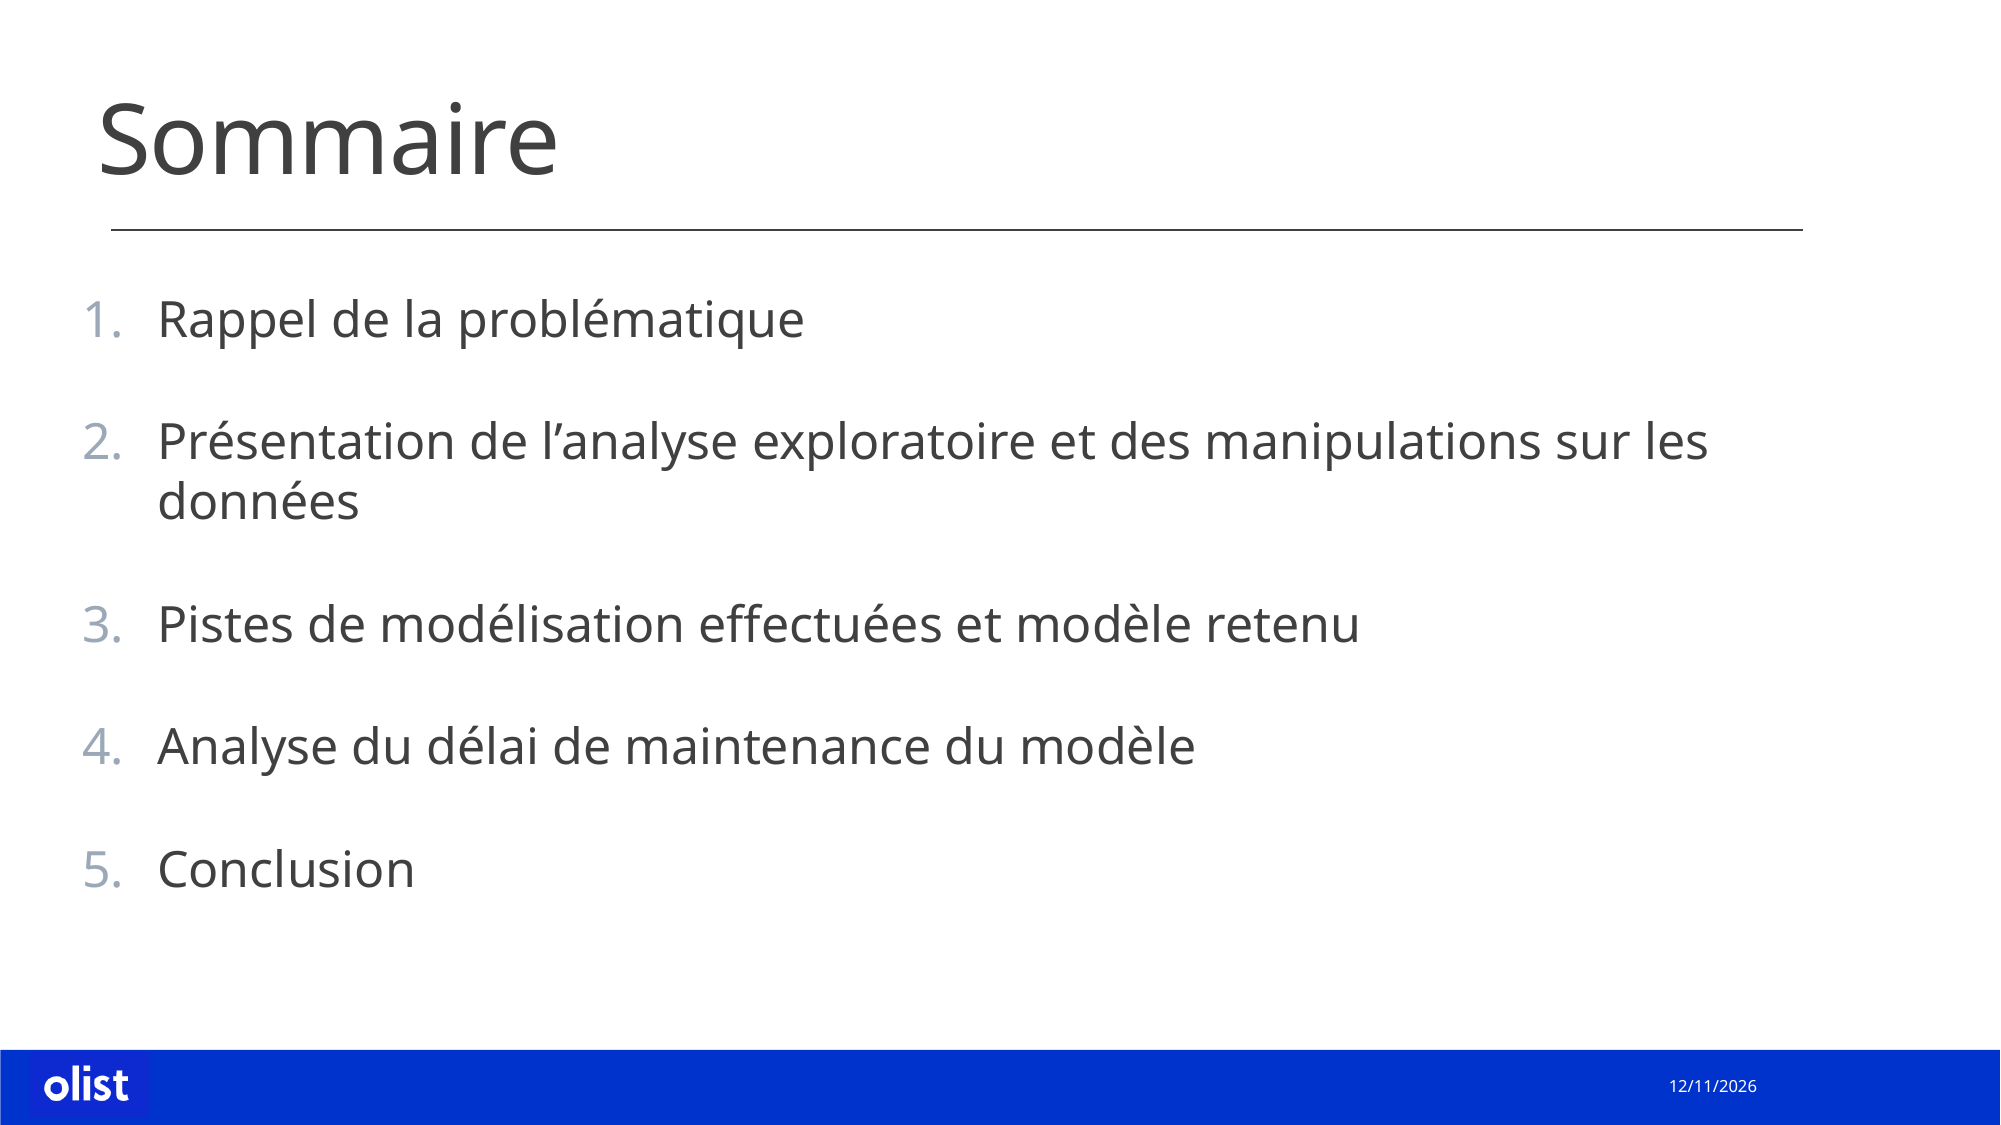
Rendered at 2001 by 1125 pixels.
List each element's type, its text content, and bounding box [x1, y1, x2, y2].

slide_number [1348, 1057, 1773, 1118]
title Sommaire [82, 47, 1830, 204]
picture [29, 1052, 149, 1118]
list Rappel de la problématique Présentation de l’analyse exploratoire et des manipulations sur les données Pistes de modélisation effectuées et modèle retenu Analyse du délai de maintenance du modèle Conclusion [82, 279, 1869, 998]
